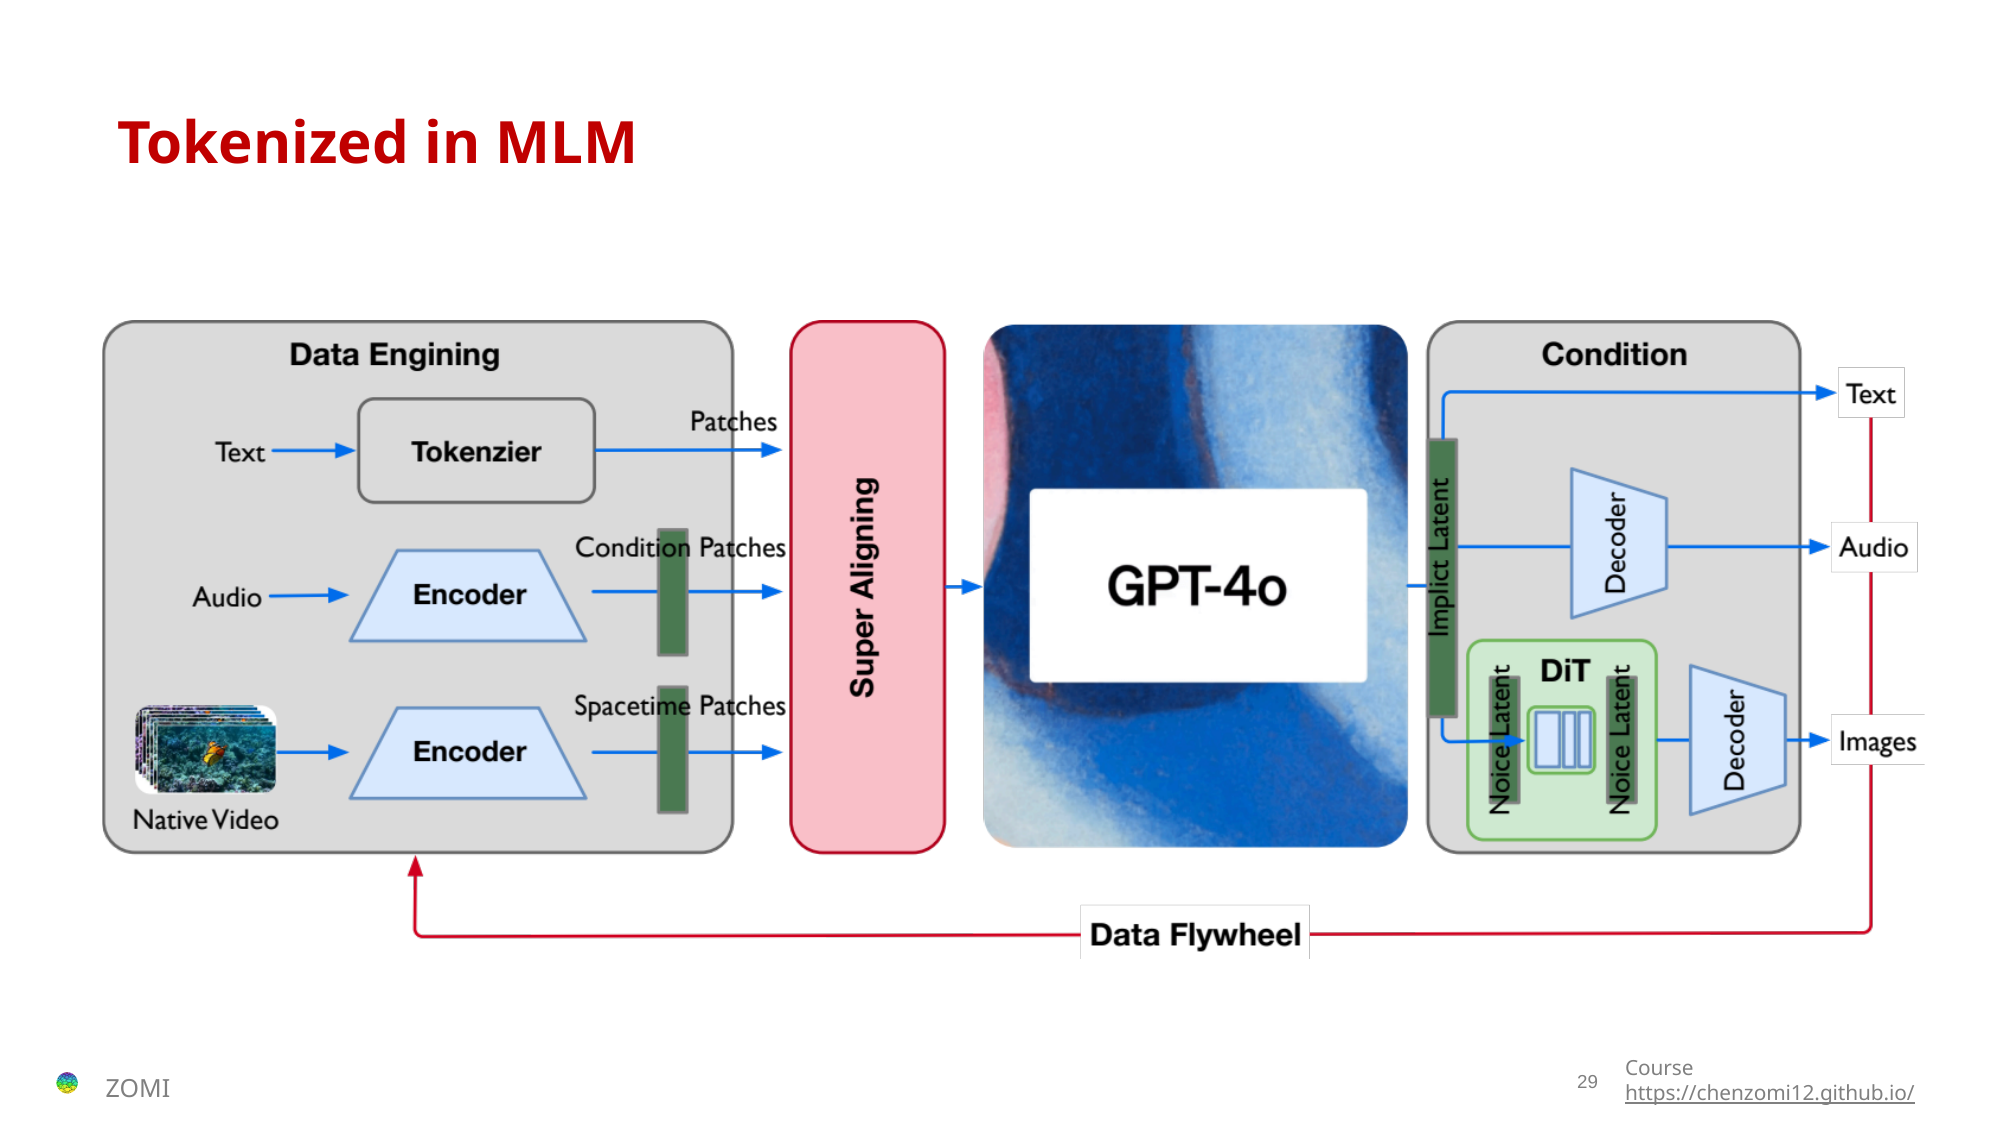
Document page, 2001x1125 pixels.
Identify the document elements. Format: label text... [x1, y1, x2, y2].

picture [101, 320, 1925, 959]
title Tokenized in MLM [102, 91, 1901, 189]
picture [57, 1073, 77, 1093]
